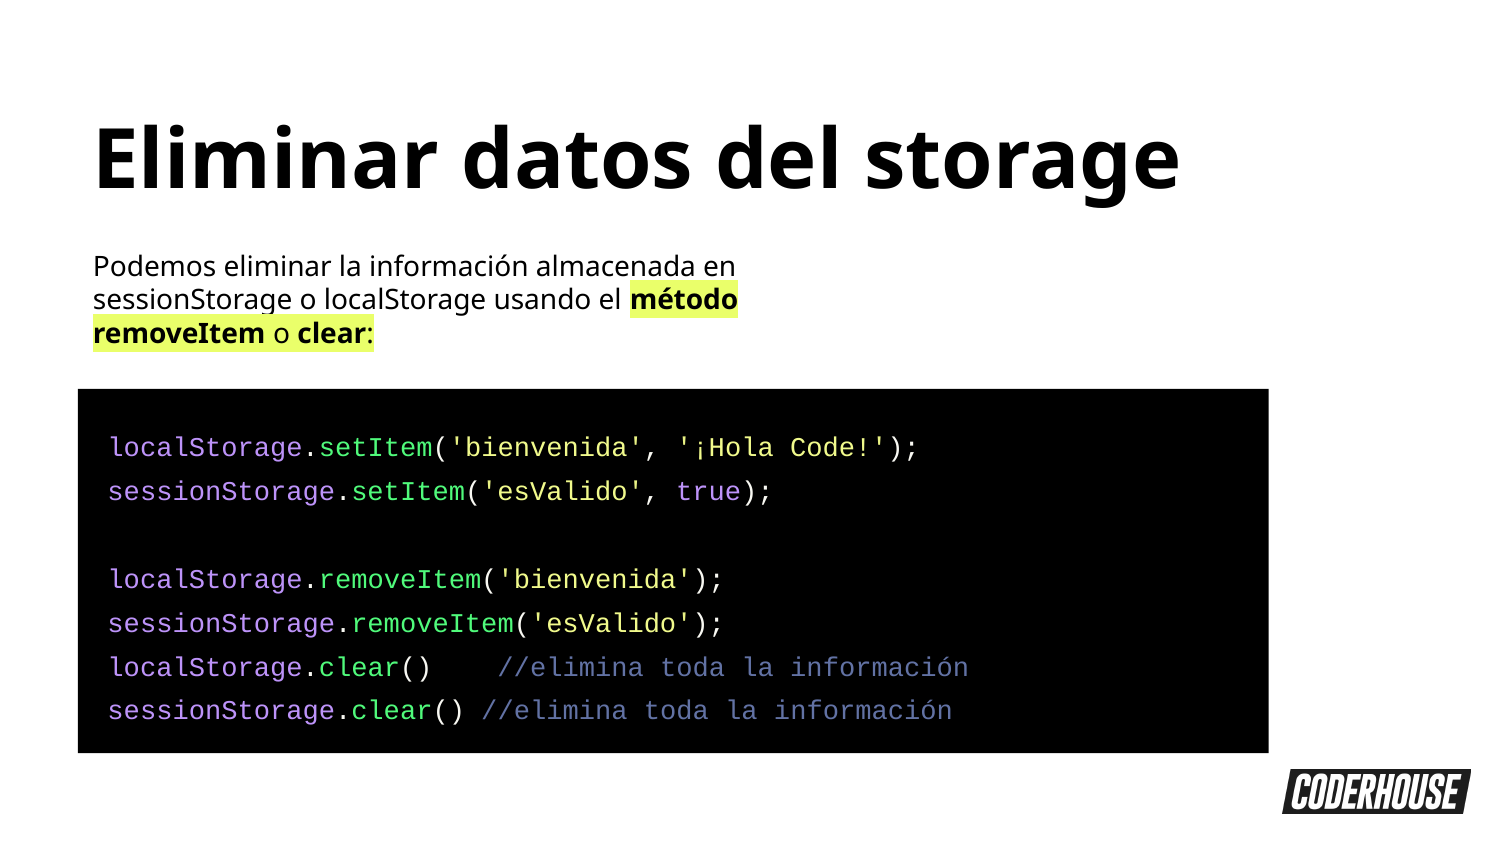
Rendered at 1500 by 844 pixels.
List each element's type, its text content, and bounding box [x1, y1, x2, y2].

text_box localStorage.setItem('bienvenida', '¡Hola Code!'); sessionStorage.setItem('esValido', true); localStorage.removeItem('bienvenida'); sessionStorage.removeItem('esValido'); localStorage.clear() //elimina toda la información sessionStorage.clear() //elimina toda la información [77, 388, 1269, 754]
text_box Podemos eliminar la información almacenada en sessionStorage o localStorage usando el método removeItem o clear: [78, 232, 890, 365]
picture [1281, 769, 1471, 814]
text_box Eliminar datos del storage [77, 101, 1414, 222]
